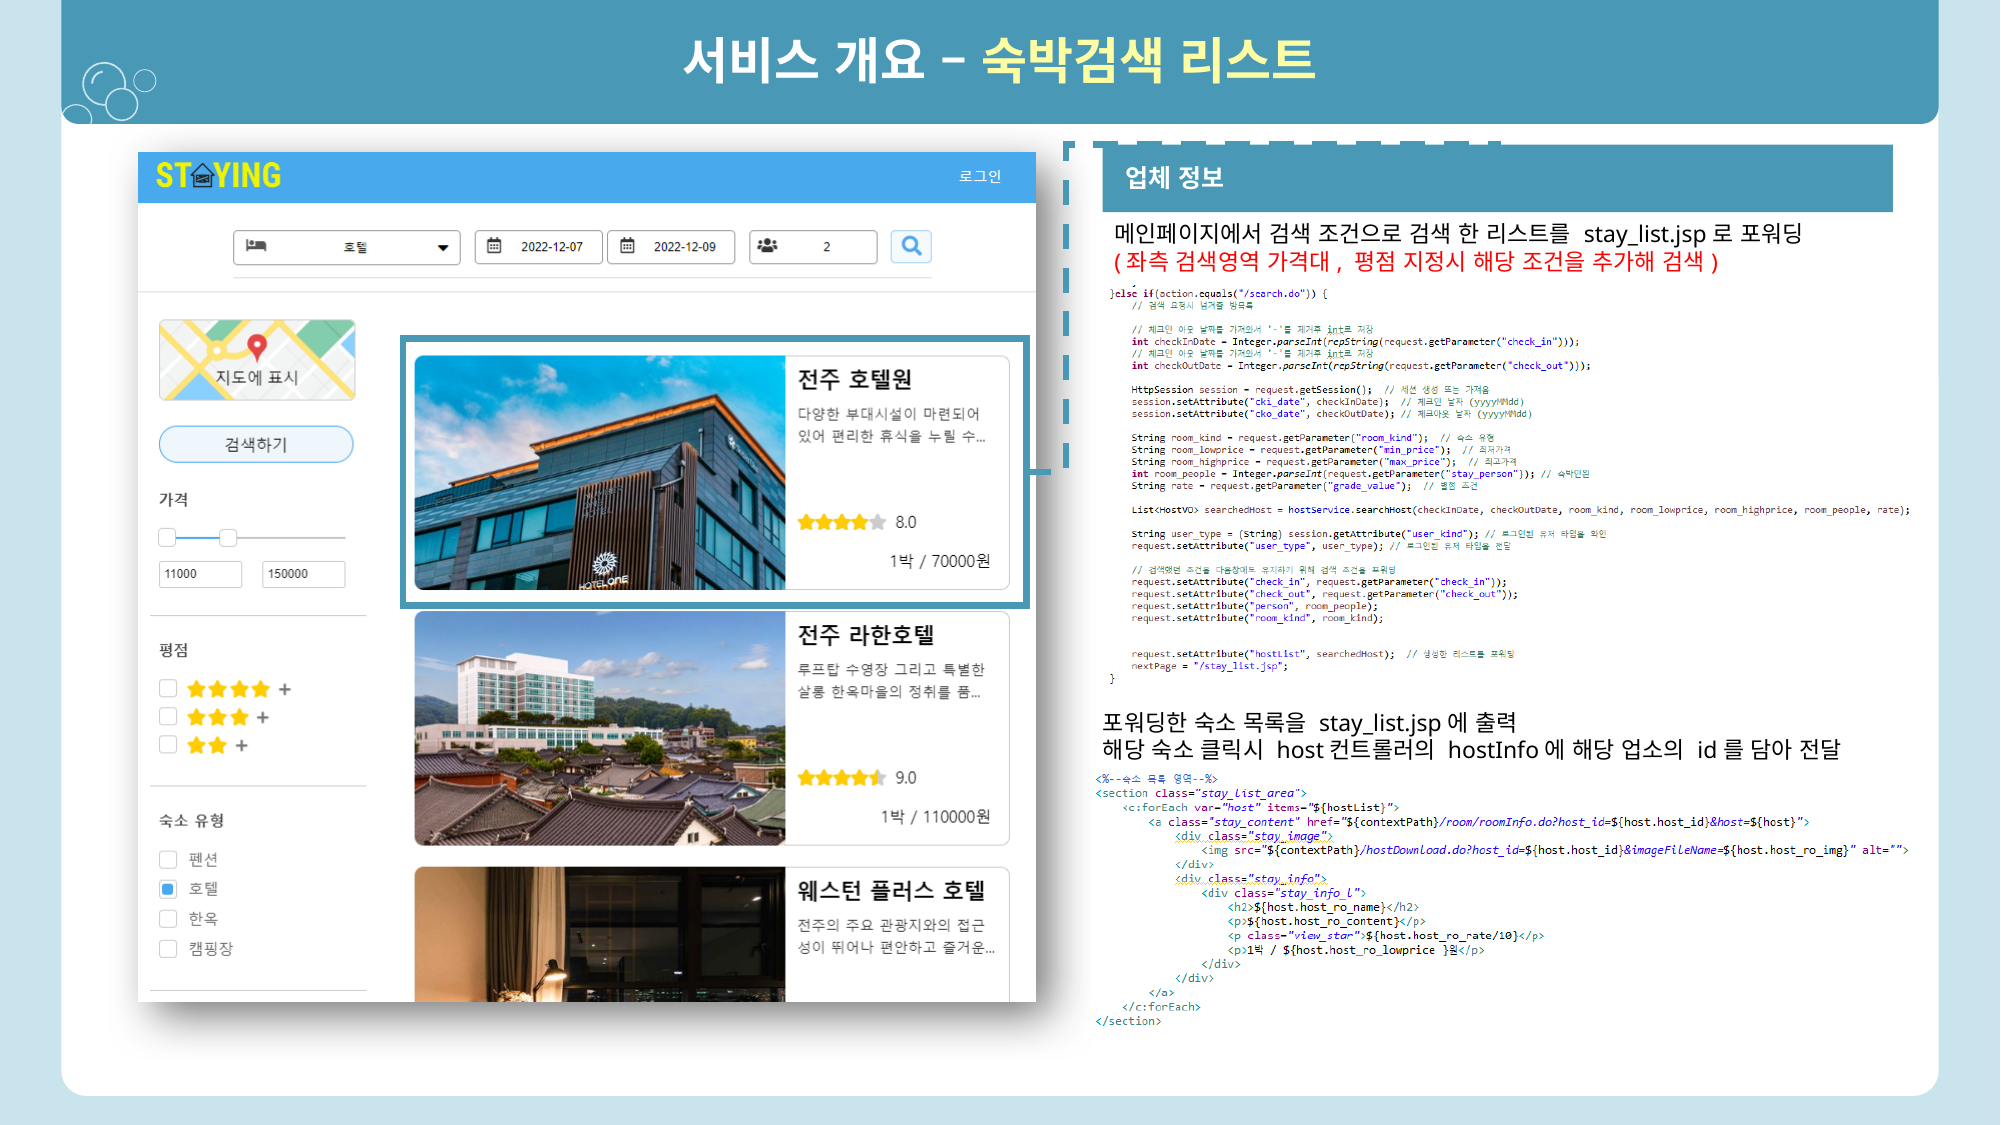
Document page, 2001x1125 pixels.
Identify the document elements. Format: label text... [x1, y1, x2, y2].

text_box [1026, 178, 1103, 472]
text_box ㅇ [60, 108, 1940, 1097]
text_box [61, 0, 1939, 124]
picture [1092, 771, 1928, 1029]
text_box [1102, 143, 1894, 213]
text_box 업체 정보 [1111, 155, 1849, 201]
picture [1104, 285, 1915, 689]
picture [138, 152, 1036, 1002]
text_box 포워딩한 숙소 목록을 stay_list.jsp에 출력 해당 숙소 클릭시 host컨트롤러의 hostInfo에 해당 업소의 id를 담아 전달 [1088, 701, 1893, 771]
text_box 메인페이지에서 검색 조건으로 검색 한 리스트를 stay_list.jsp로 포워딩 (좌측 검색영역 가격대, 평점 지정시 해당 조건을 추가해 검색) [1103, 212, 1861, 283]
